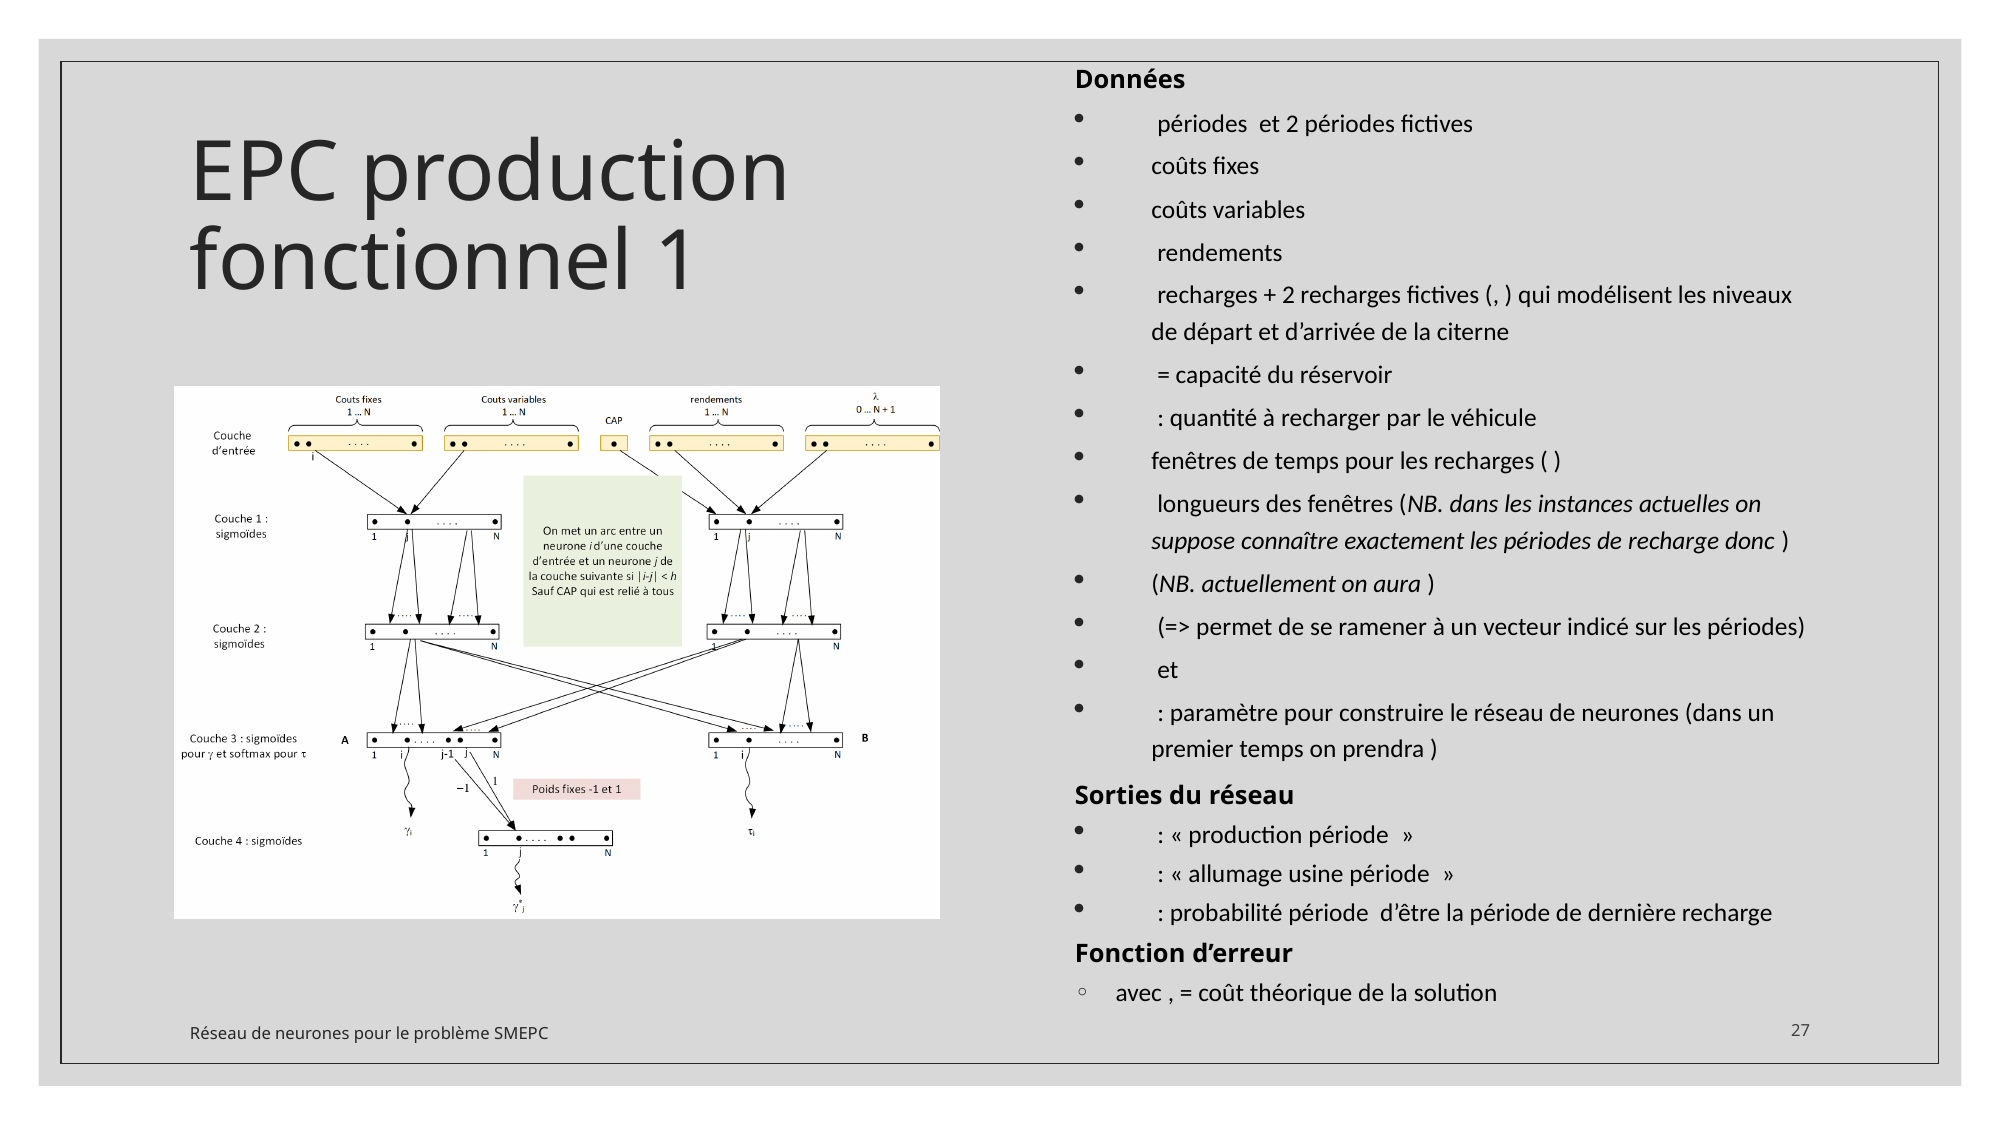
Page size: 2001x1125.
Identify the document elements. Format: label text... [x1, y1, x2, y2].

footer Réseau de neurones pour le problème SMEPC [174, 990, 1130, 1050]
picture [174, 386, 940, 919]
slide_number 27 [1687, 990, 1825, 1050]
title EPC production fonctionnel 1 [174, 105, 953, 331]
